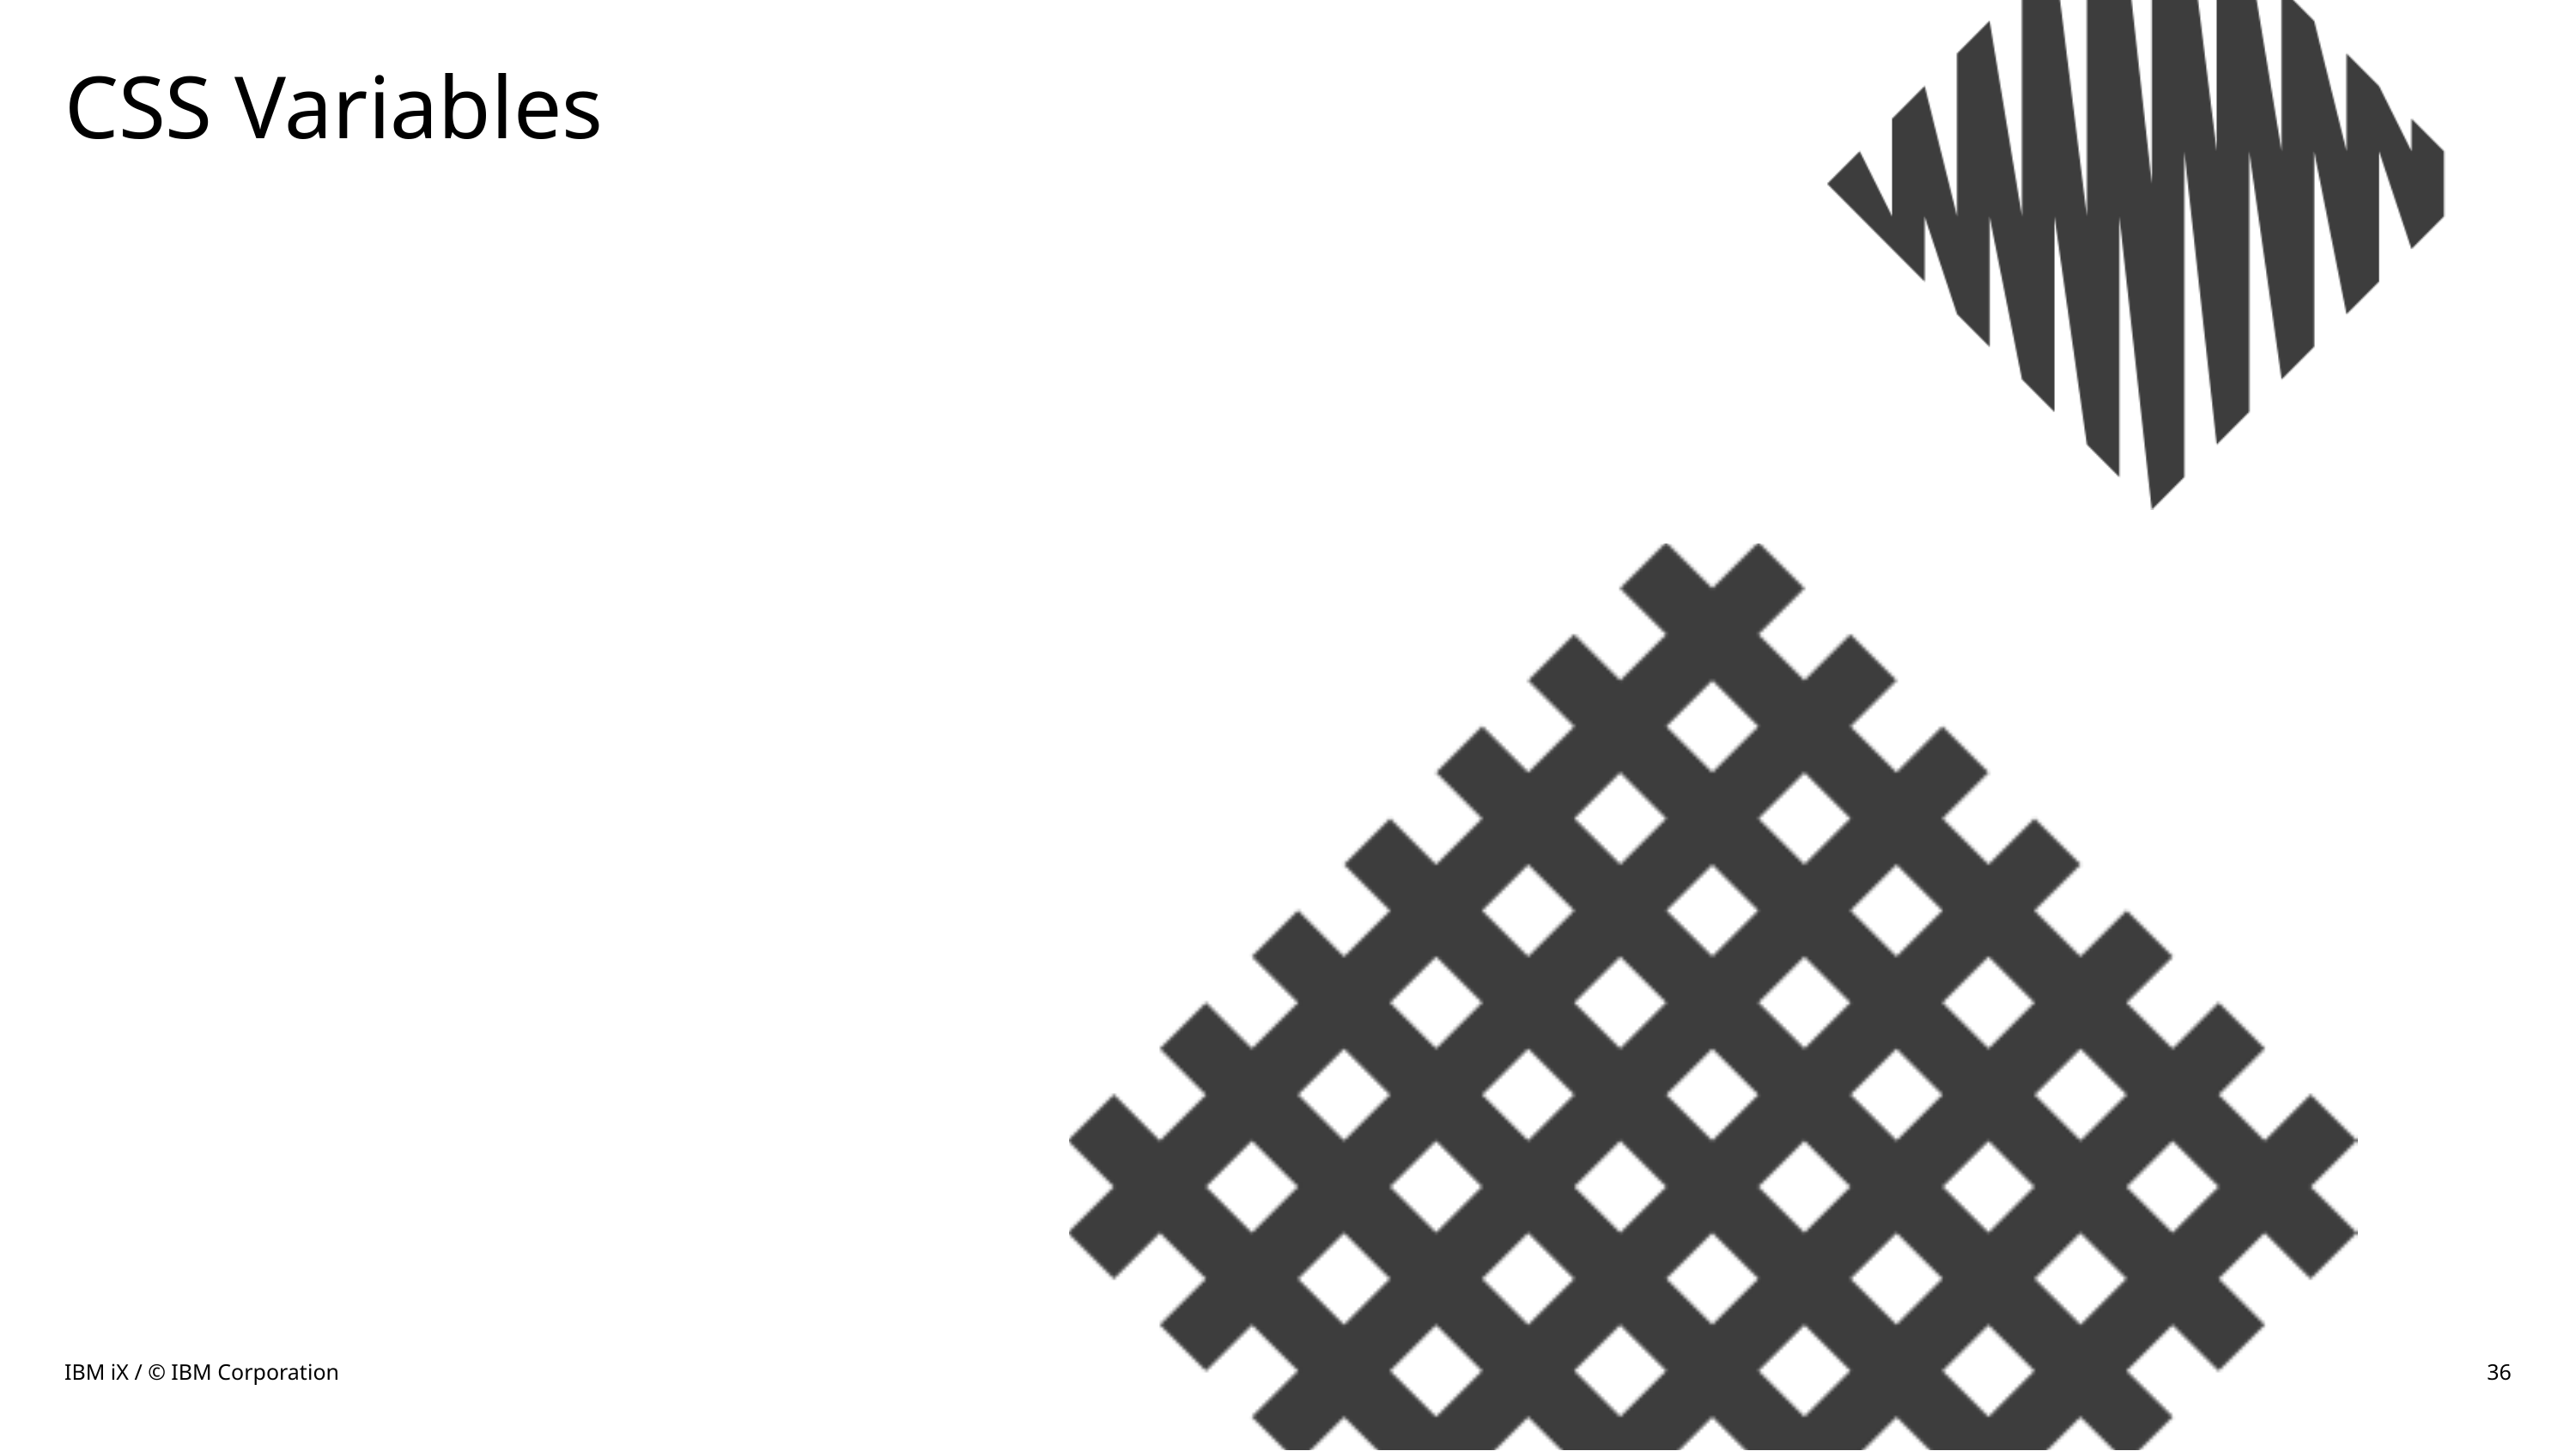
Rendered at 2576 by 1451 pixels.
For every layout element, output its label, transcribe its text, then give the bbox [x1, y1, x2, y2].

footer IBM iX / © IBM Corporation [64, 1350, 1064, 1397]
picture [1826, 0, 2446, 511]
slide_number 36 [2363, 1350, 2512, 1397]
picture [1069, 543, 2358, 1450]
title CSS Variables [64, 64, 1224, 1270]
